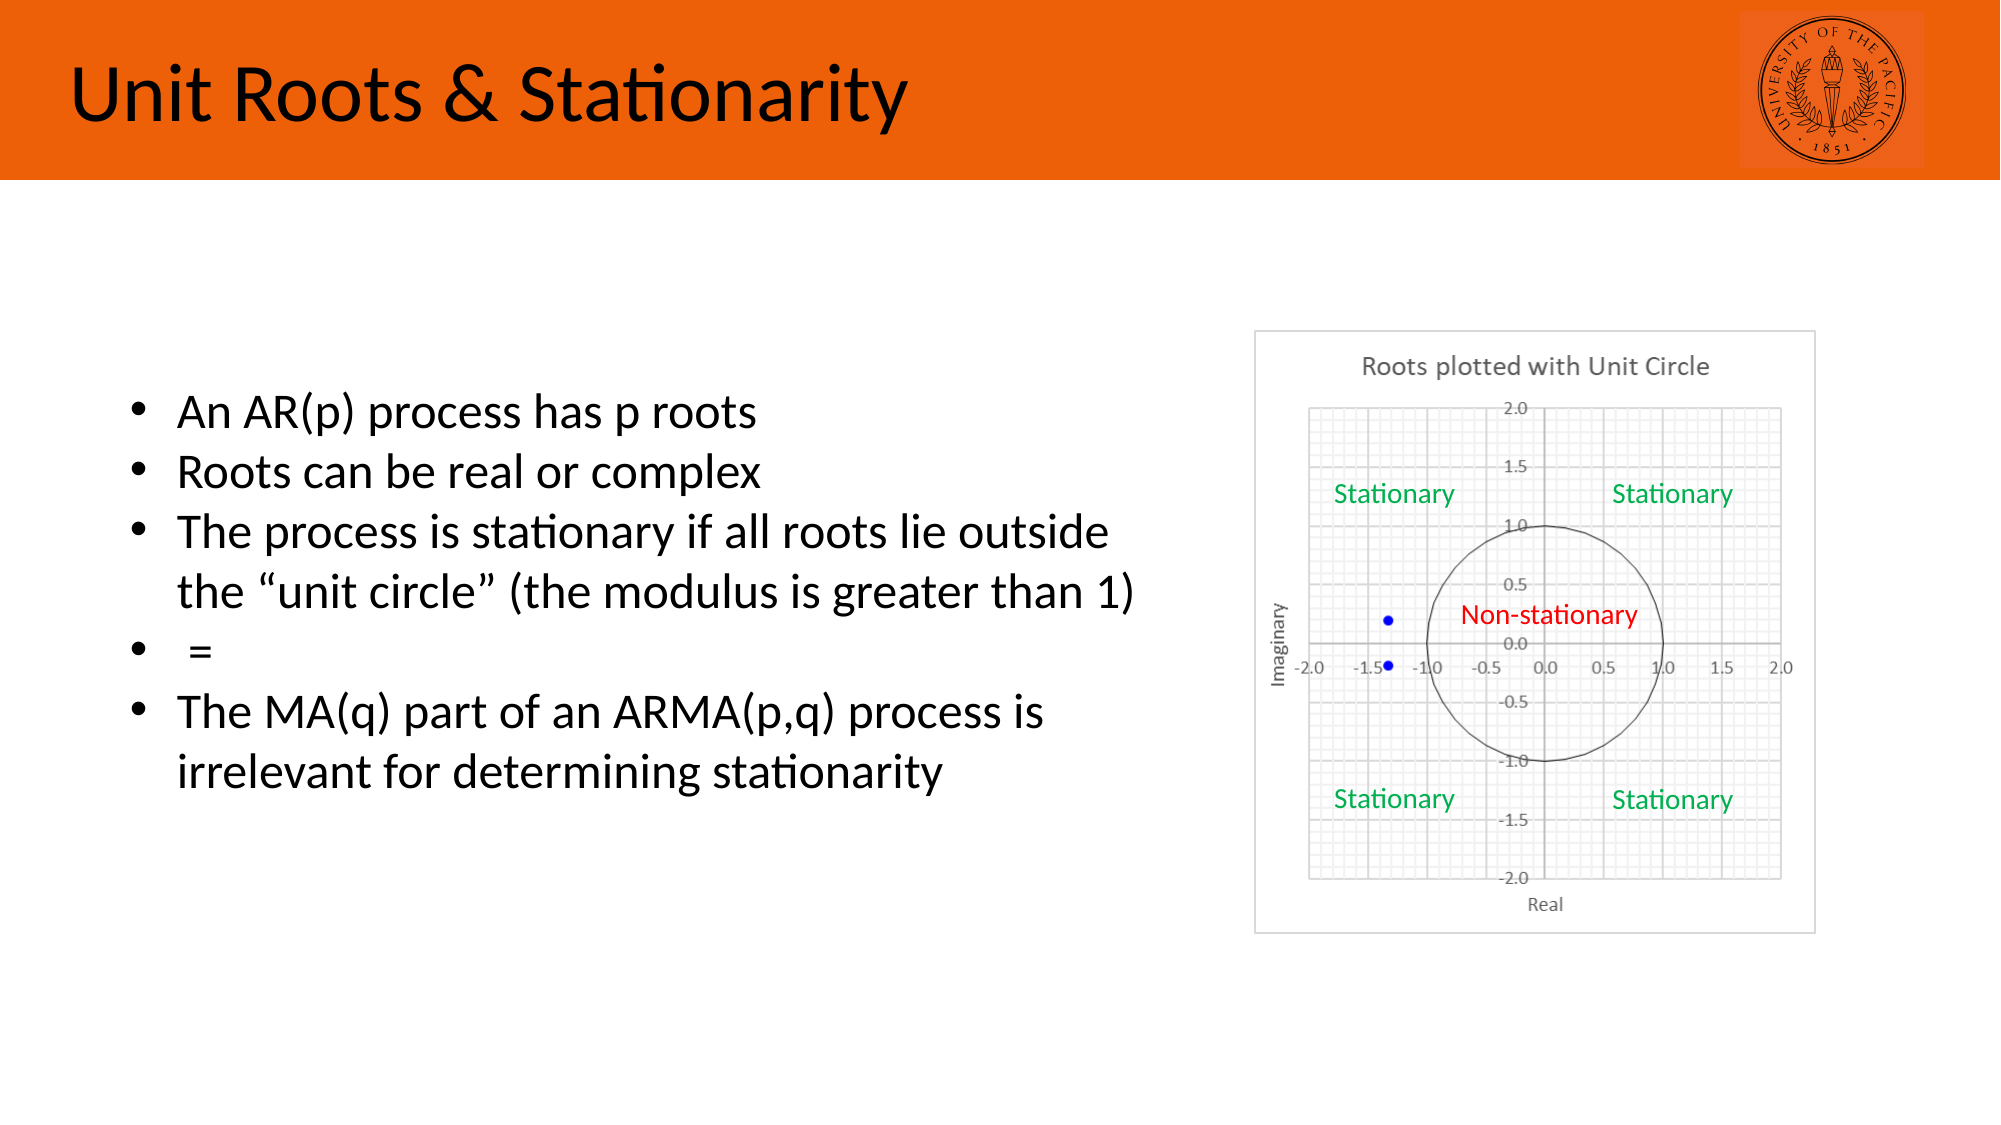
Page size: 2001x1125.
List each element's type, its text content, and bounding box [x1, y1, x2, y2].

picture [1740, 11, 1925, 168]
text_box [1254, 330, 1816, 934]
text_box Unit Roots & Stationarity [54, 30, 1560, 146]
